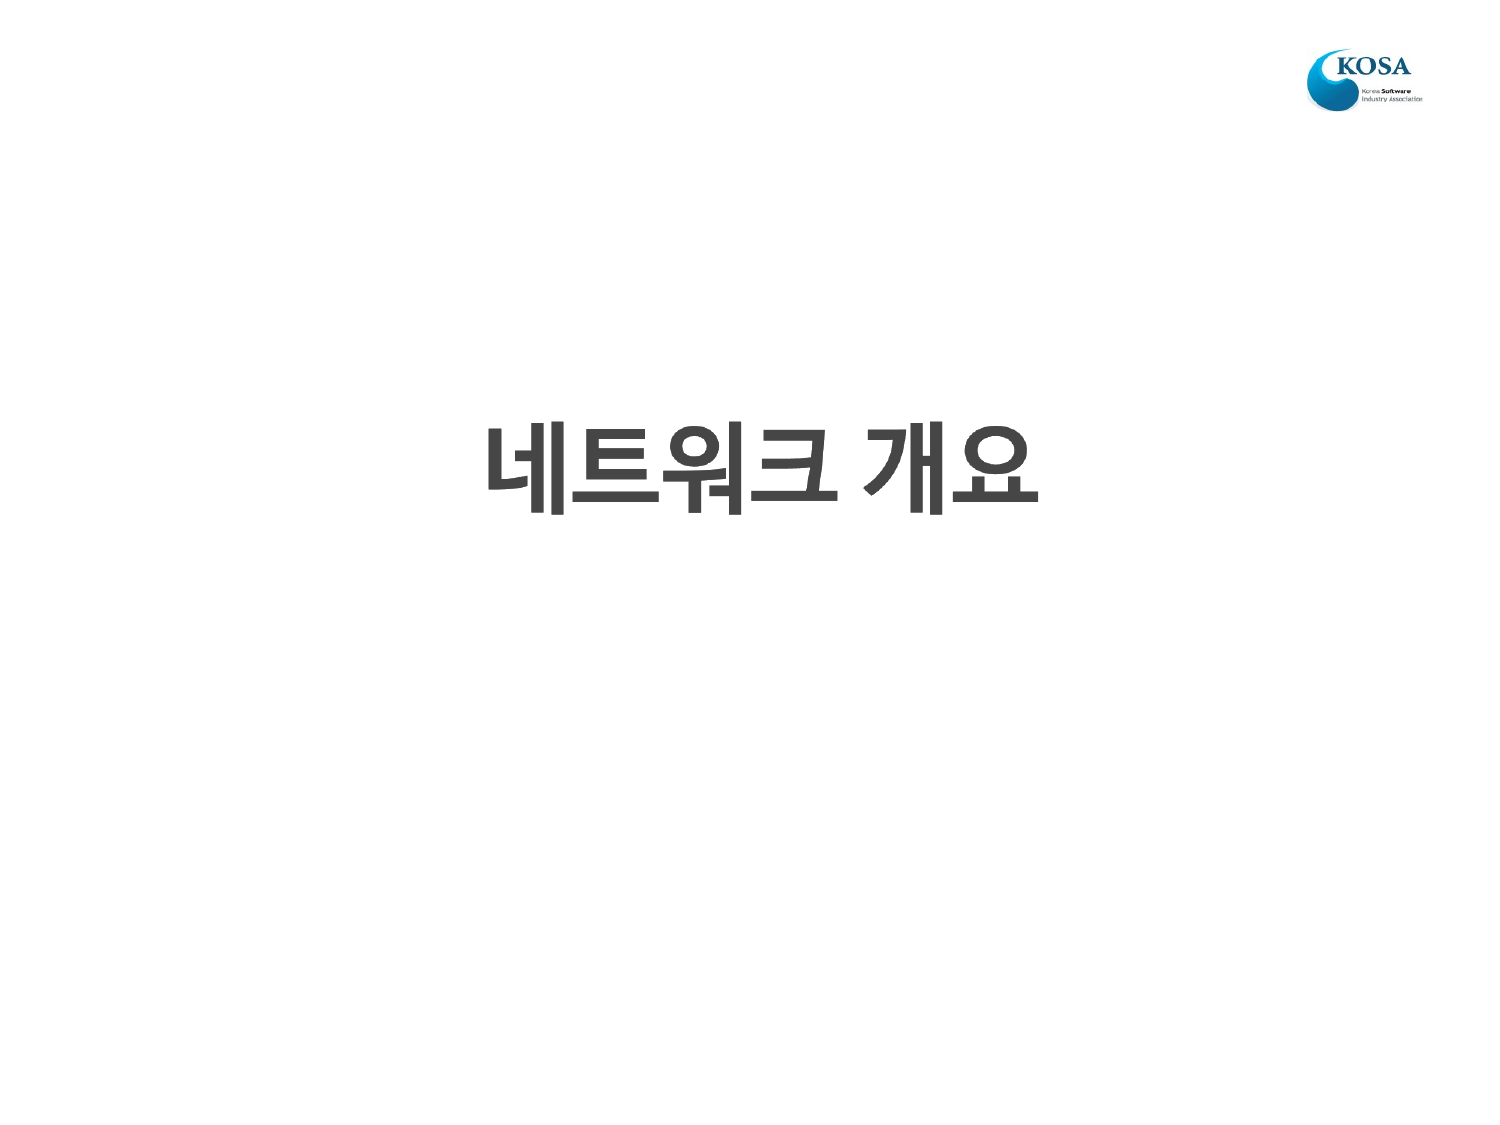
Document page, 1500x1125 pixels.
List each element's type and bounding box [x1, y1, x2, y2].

picture [1306, 48, 1423, 112]
text_box [488, 421, 1039, 515]
